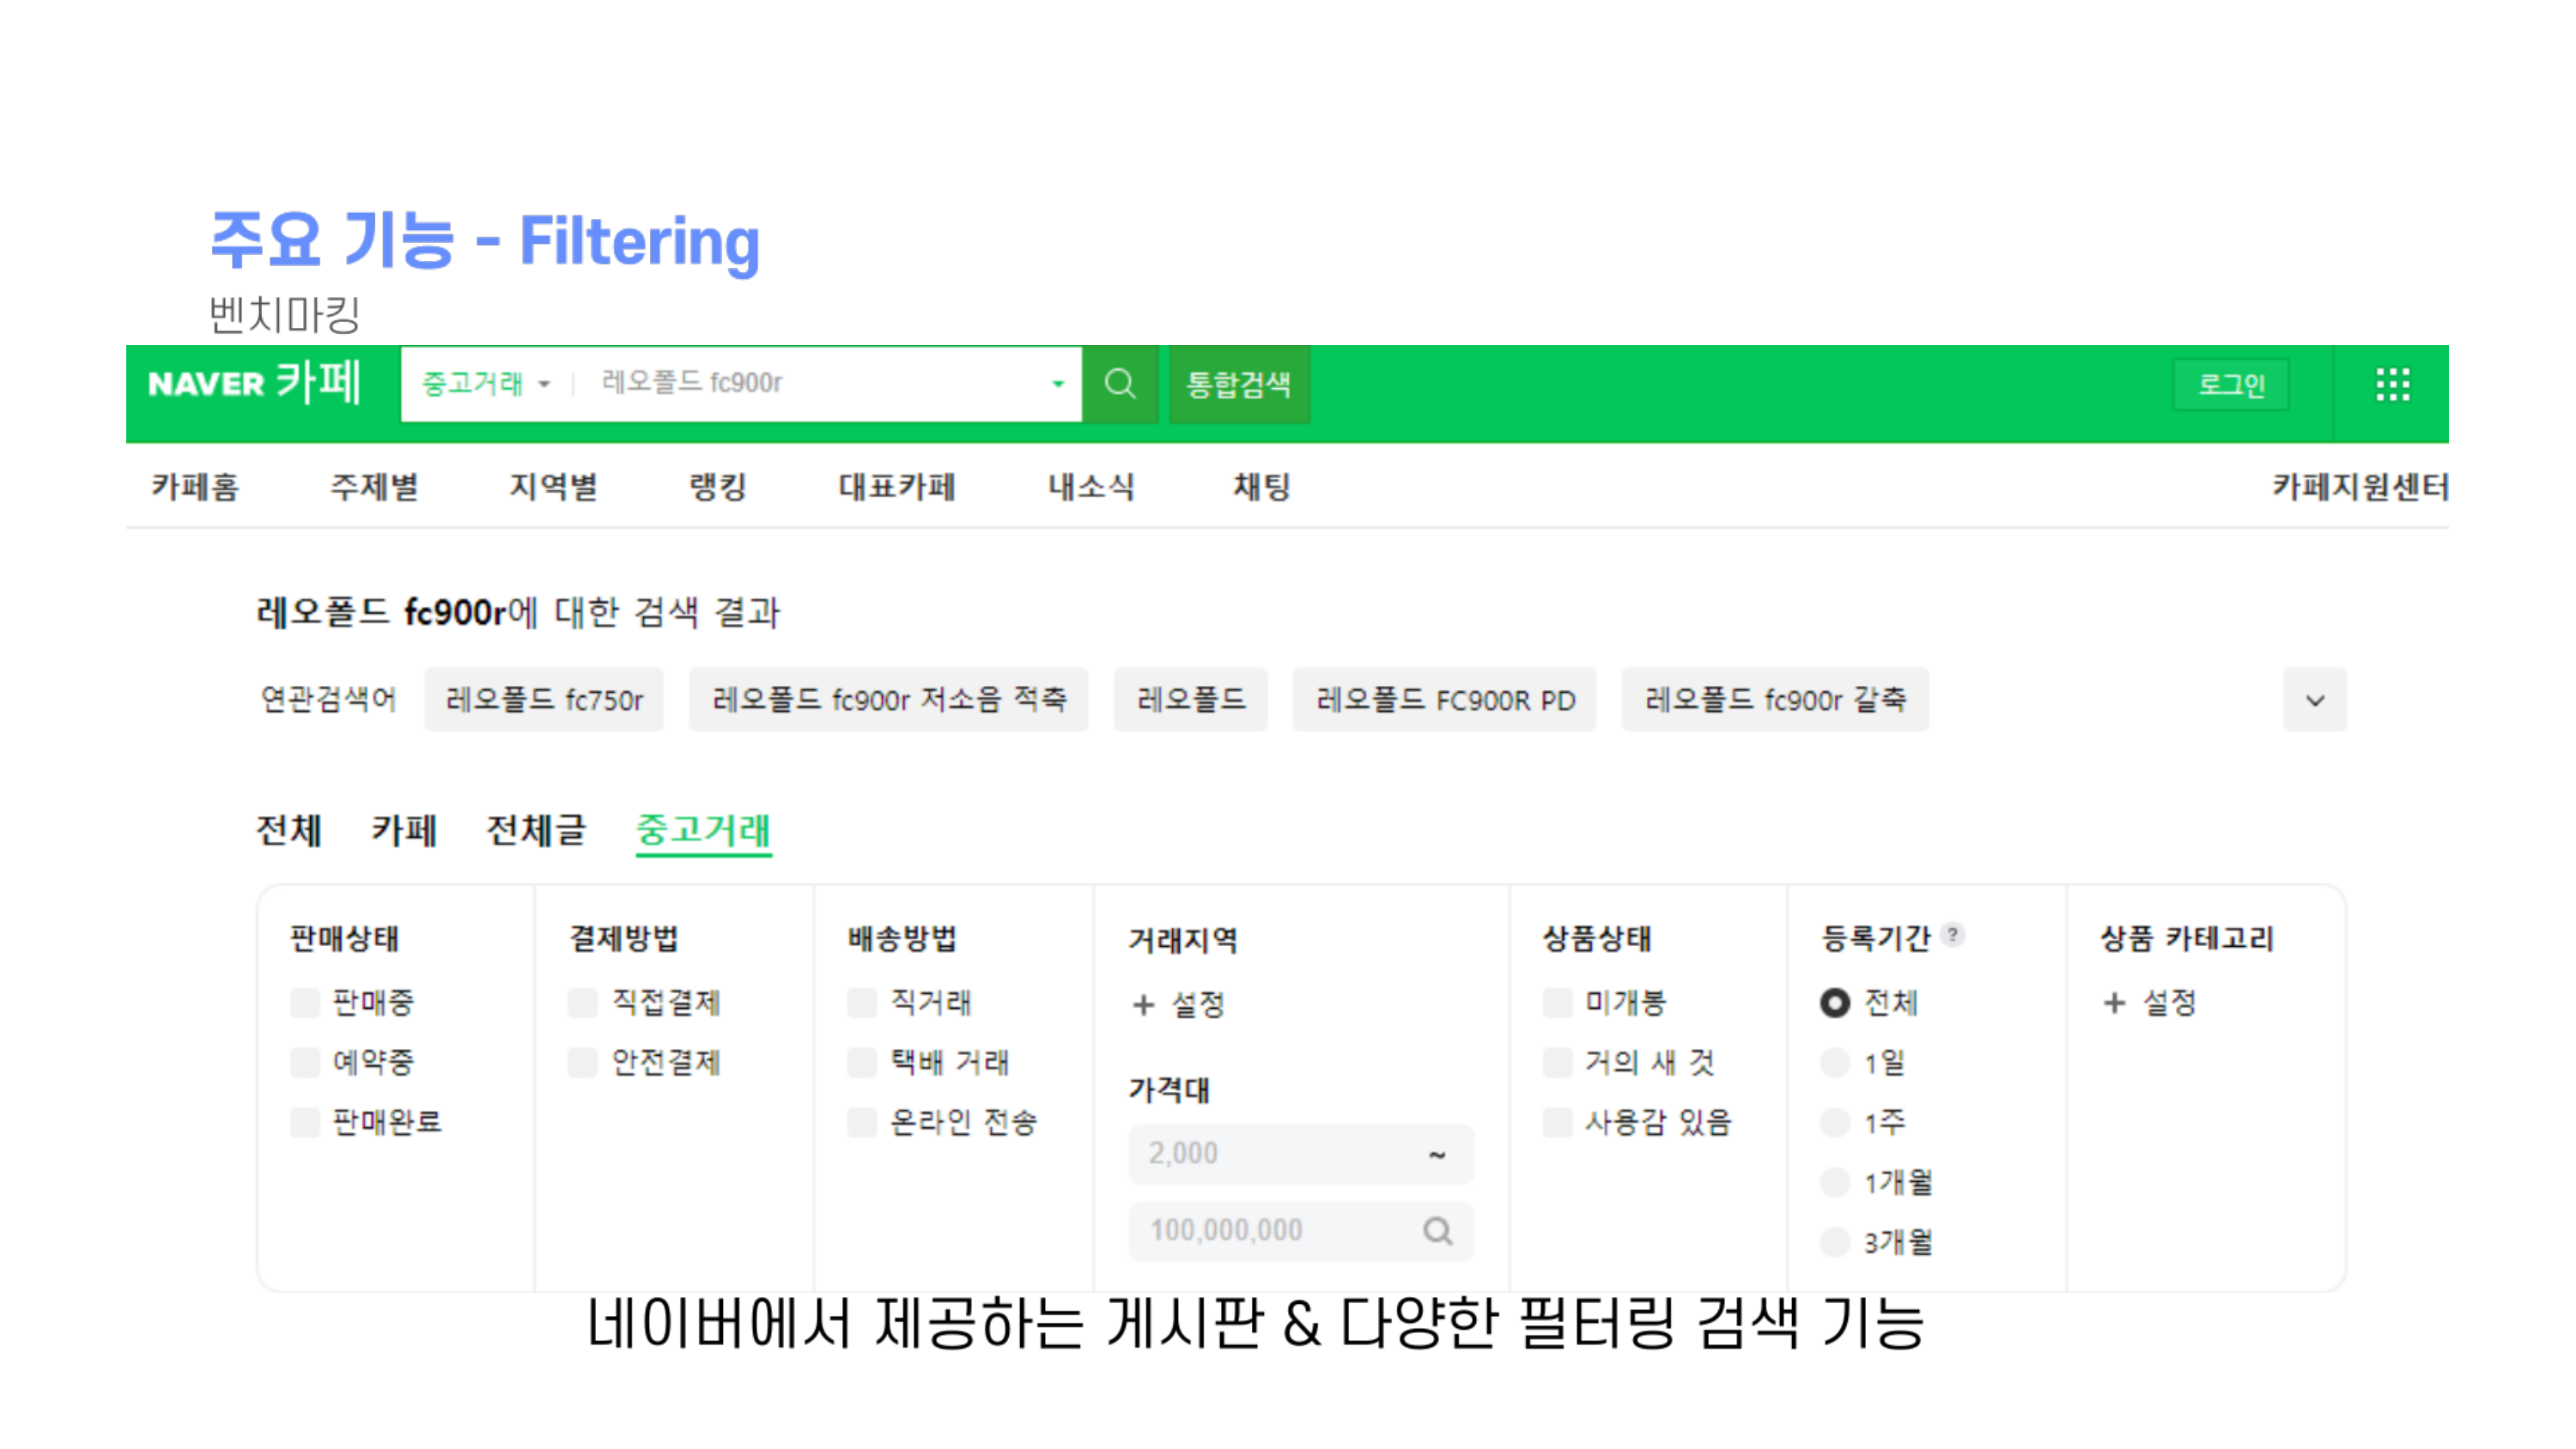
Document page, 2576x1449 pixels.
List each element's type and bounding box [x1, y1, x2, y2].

text_box [126, 345, 2450, 1293]
picture [574, 1293, 1961, 1376]
picture [199, 187, 793, 345]
